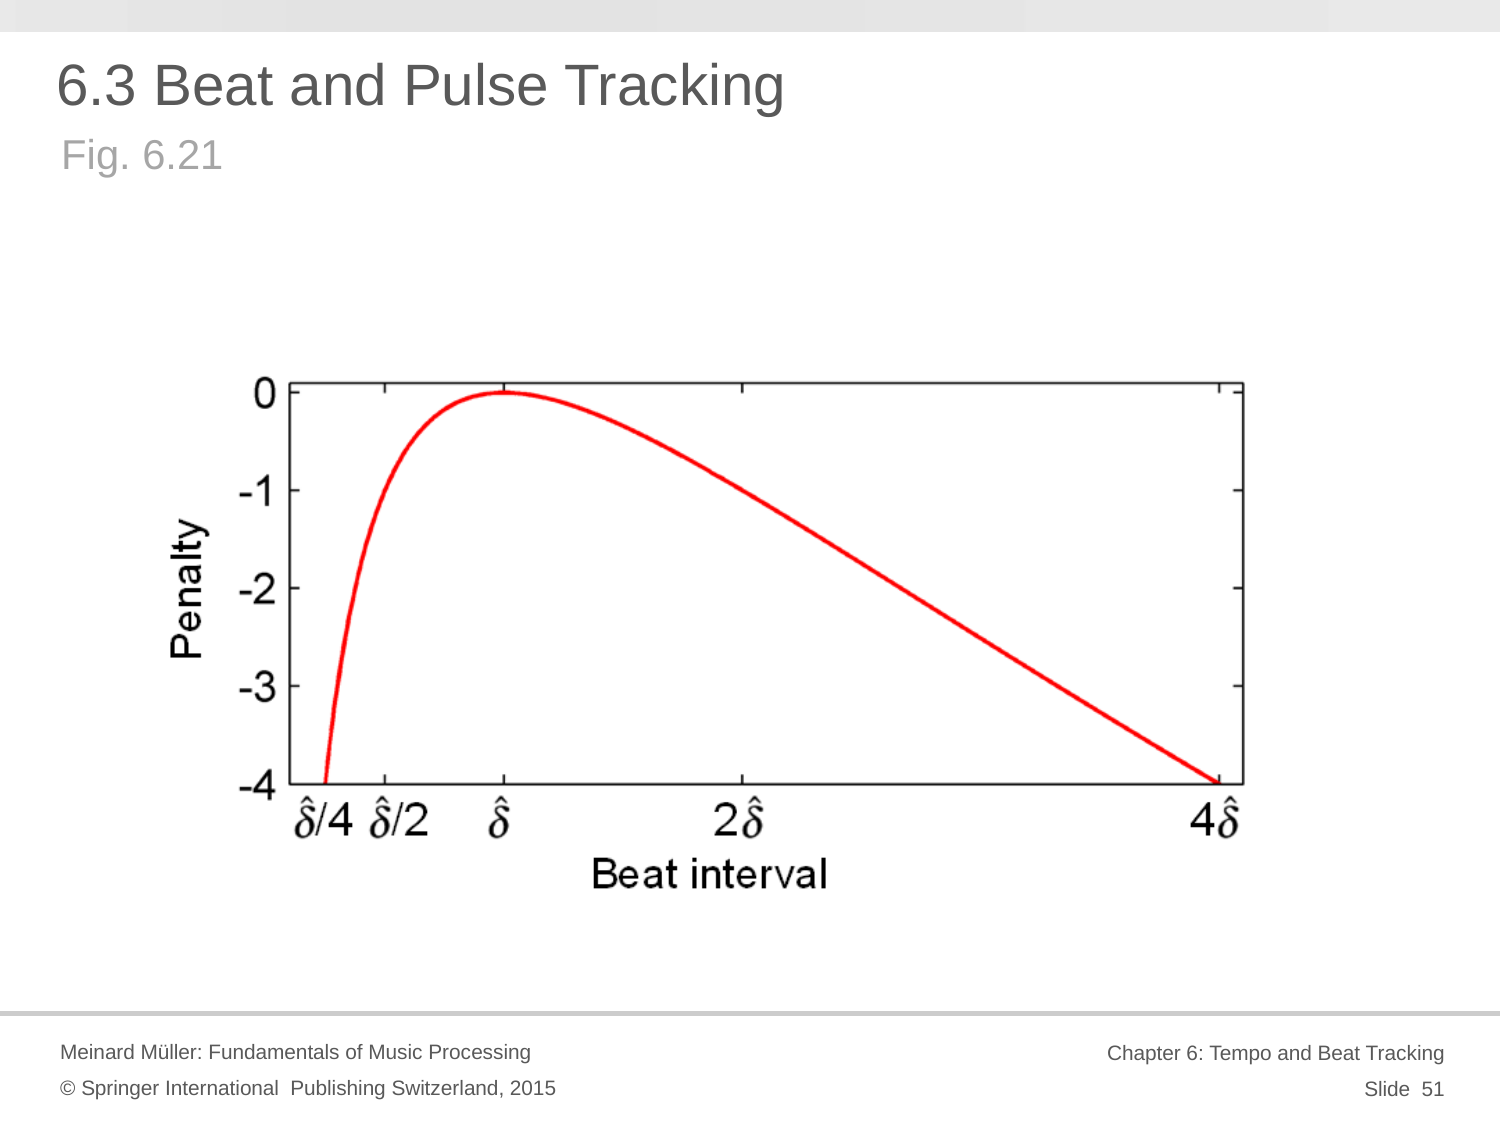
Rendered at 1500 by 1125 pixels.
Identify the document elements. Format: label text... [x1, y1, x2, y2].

picture [0, 0, 1500, 32]
title 6.3 Beat and Pulse Tracking [40, 39, 1448, 133]
picture [129, 345, 1363, 933]
list Fig. 6.21 [46, 115, 276, 198]
